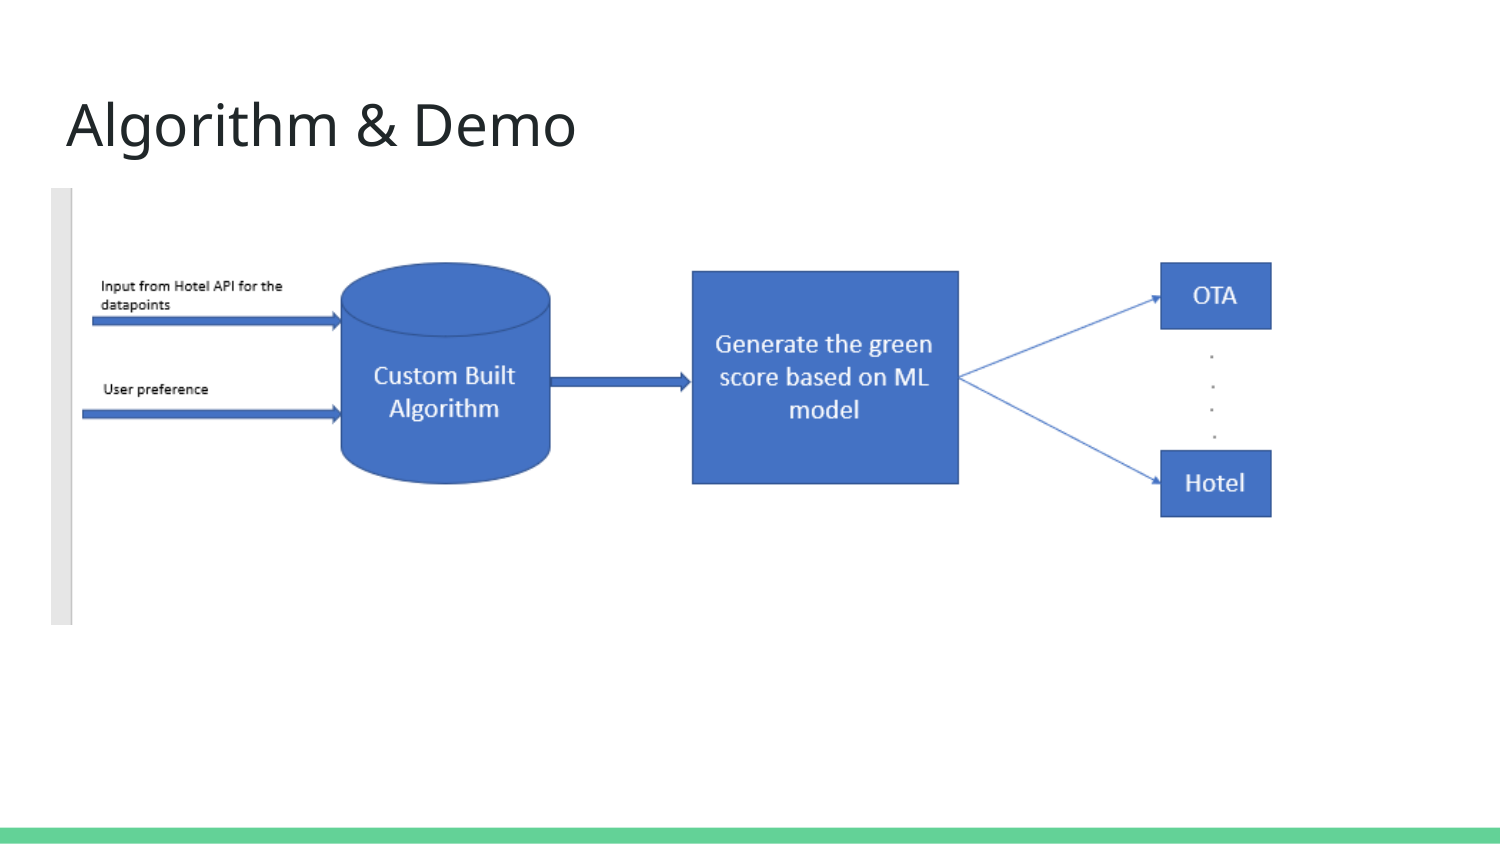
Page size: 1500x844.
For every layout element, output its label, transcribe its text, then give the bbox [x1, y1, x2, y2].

title Algorithm & Demo [51, 72, 1449, 167]
picture [50, 188, 1450, 625]
